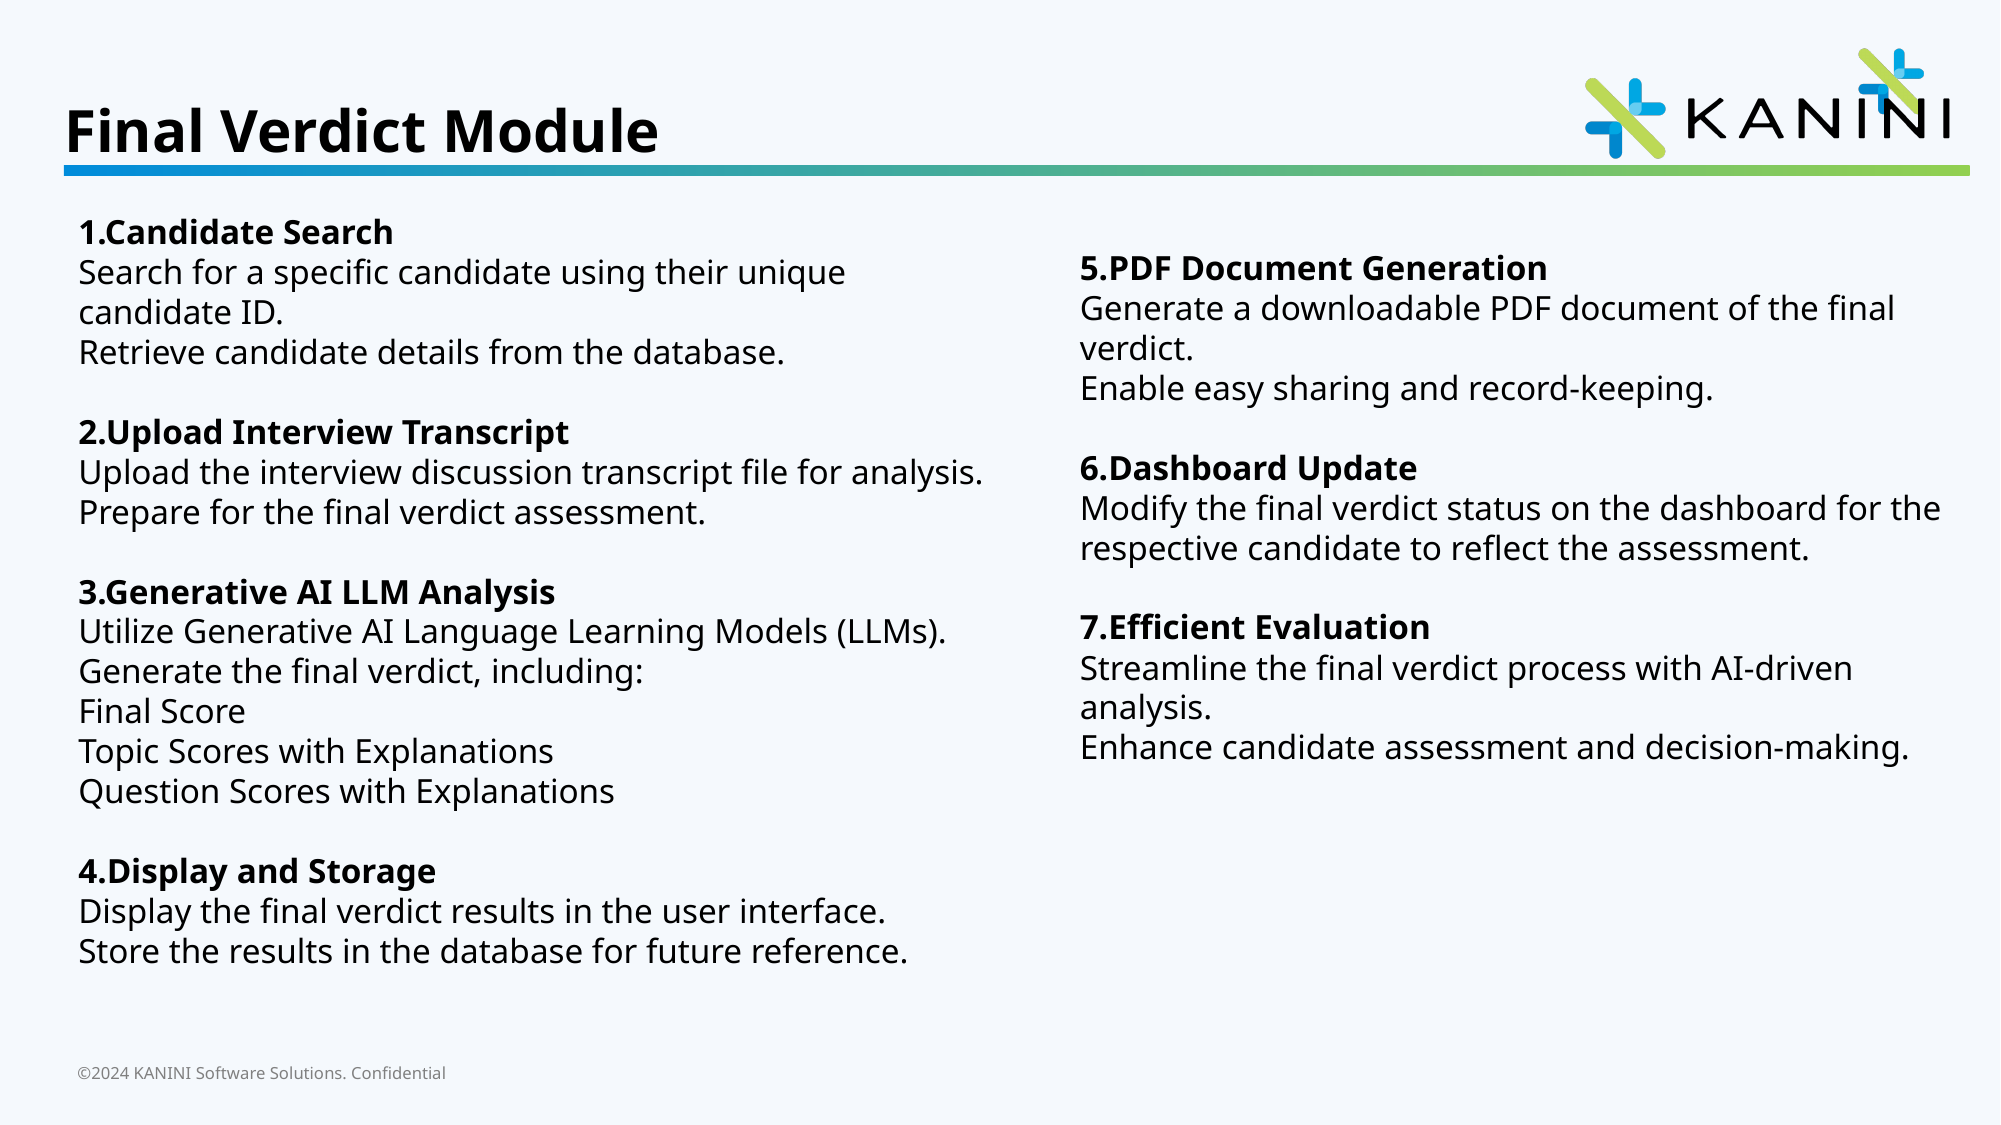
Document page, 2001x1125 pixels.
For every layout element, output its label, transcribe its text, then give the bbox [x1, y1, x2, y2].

footer ©2024 KANINI Software Solutions. Confidential [62, 1042, 738, 1103]
text_box Final Verdict Module [34, 87, 1386, 172]
text_box [63, 164, 1565, 176]
picture [1569, 32, 1970, 173]
text_box 5.PDF Document Generation Generate a downloadable PDF document of the final verdict. Enable easy sharing and record-keeping. 6.Dashboard Update Modify the final verdict status on the dashboard for the respective candidate to reflect the assessment. 7.Efficient Evaluation Streamline the final verdict process with AI-driven analysis. Enhance candidate assessment and decision-making. [1064, 239, 1973, 998]
text_box 1.Candidate Search Search for a specific candidate using their unique candidate ID. Retrieve candidate details from the database. 2.Upload Interview Transcript Upload the interview discussion transcript file for analysis. Prepare for the final verdict assessment. 3.Generative AI LLM Analysis Utilize Generative AI Language Learning Models (LLMs). Generate the final verdict, including: Final Score Topic Scores with Explanations Question Scores with Explanations 4.Display and Storage Display the final verdict results in the user interface. Store the results in the database for future reference. [63, 203, 1019, 1017]
